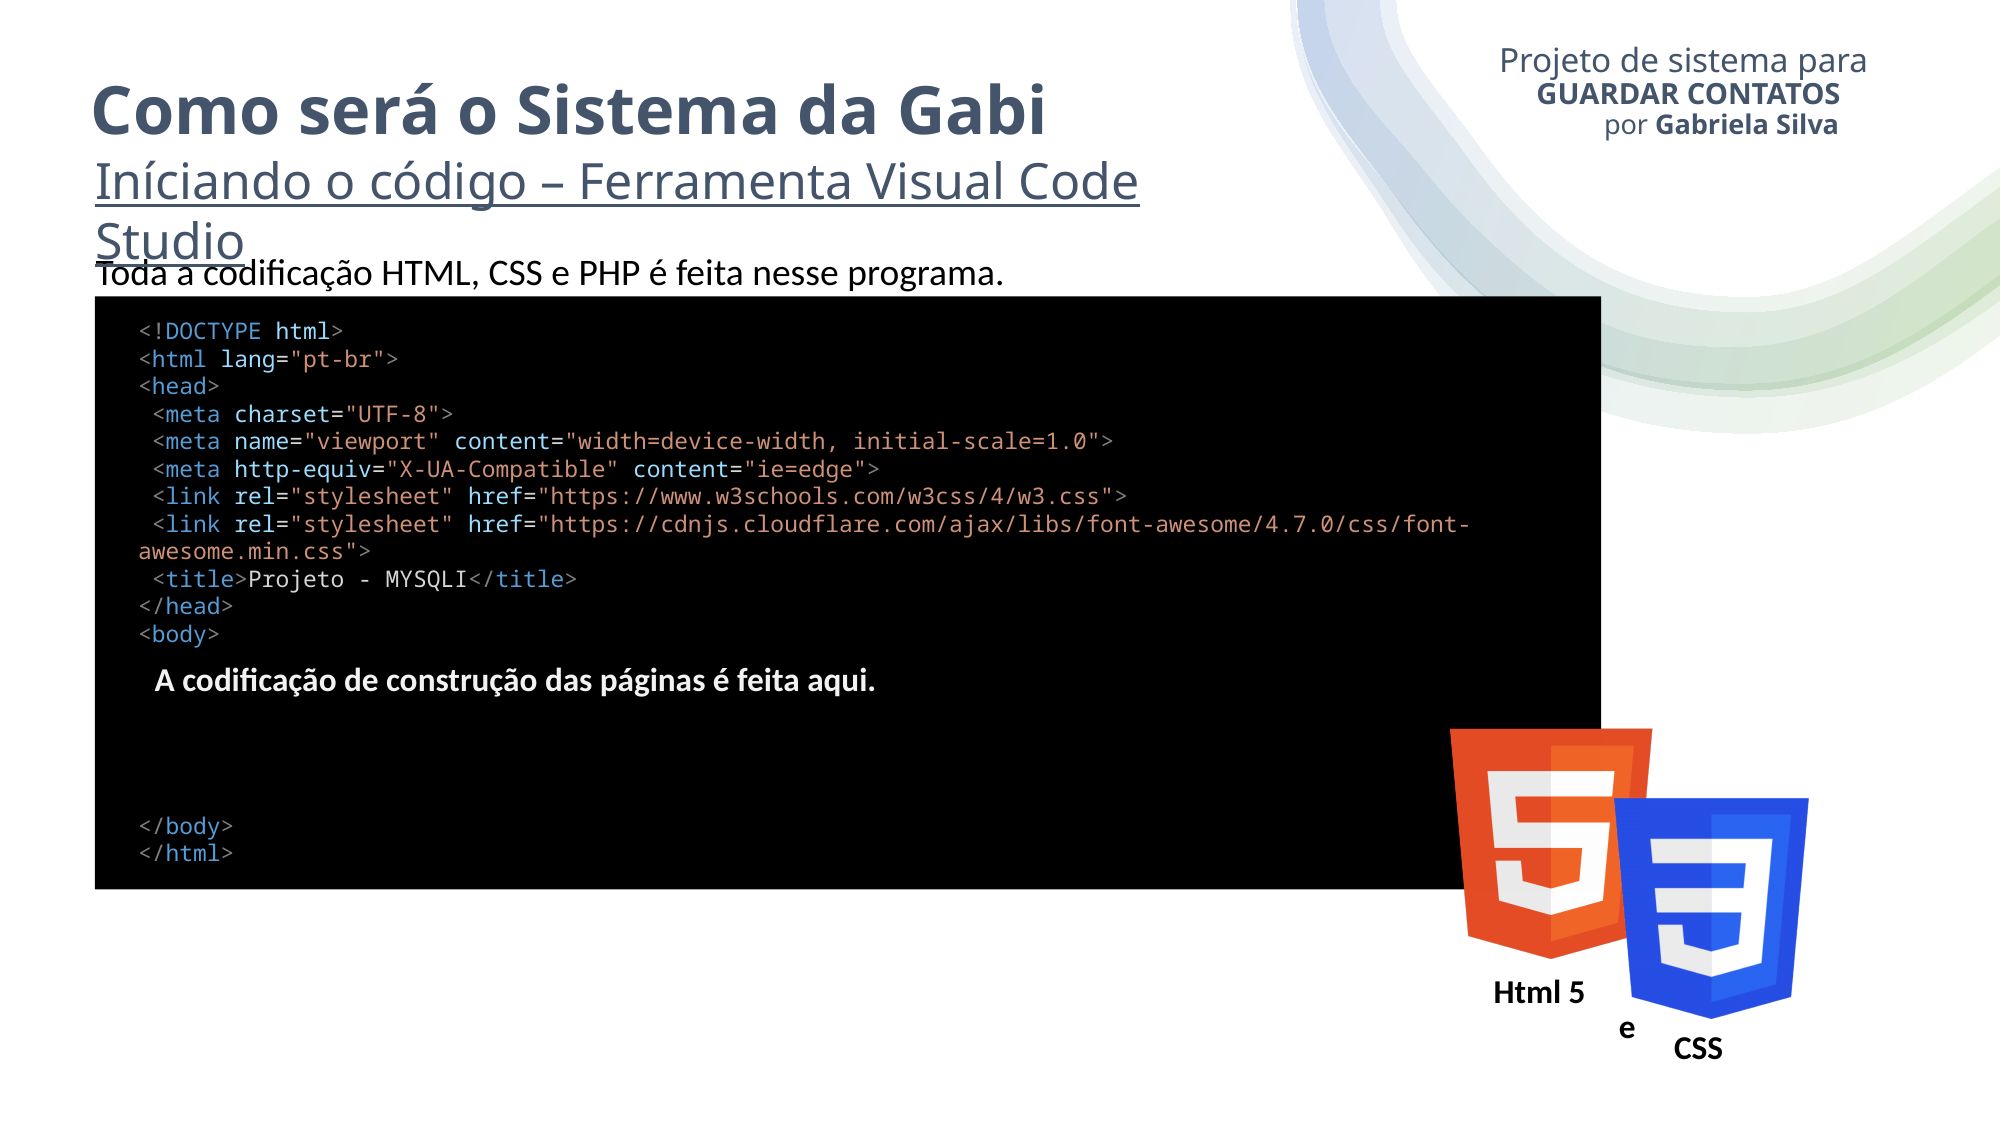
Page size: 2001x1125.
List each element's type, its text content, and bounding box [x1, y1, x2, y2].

text_box Toda a codificação HTML, CSS e PHP é feita nesse programa. [80, 218, 1290, 301]
text_box [94, 301, 1436, 890]
picture [1436, 721, 1809, 1019]
text_box CSS [1659, 1019, 1741, 1074]
text_box [0, 0, 2000, 1125]
text_box Iníciando o código – Ferramenta Visual Code Studio [80, 142, 1240, 278]
text_box e [1604, 1018, 1659, 1053]
text_box Html 5 [1478, 962, 1614, 1018]
text_box <!DOCTYPE html> <html lang="pt-br"> <head> <meta charset="UTF-8"> <meta name="viewport" content="width=device-width, initial-scale=1.0"> <meta http-equiv="X-UA-Compatible" content="ie=edge"> <link rel="stylesheet" href="https://www.w3schools.com/w3css/4/w3.css"> <link rel="stylesheet" href="https://cdnjs.cloudflare.com/ajax/libs/font-awesome/4.7.0/css/font-awesome.min.css"> <title>Projeto - MYSQLI</title> </head> <body> </body> </html> [123, 309, 1610, 874]
title Como será o Sistema da Gabi [75, 132, 1267, 217]
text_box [1290, 0, 2000, 434]
text_box A codificação de construção das páginas é feita aqui. [139, 650, 1447, 706]
